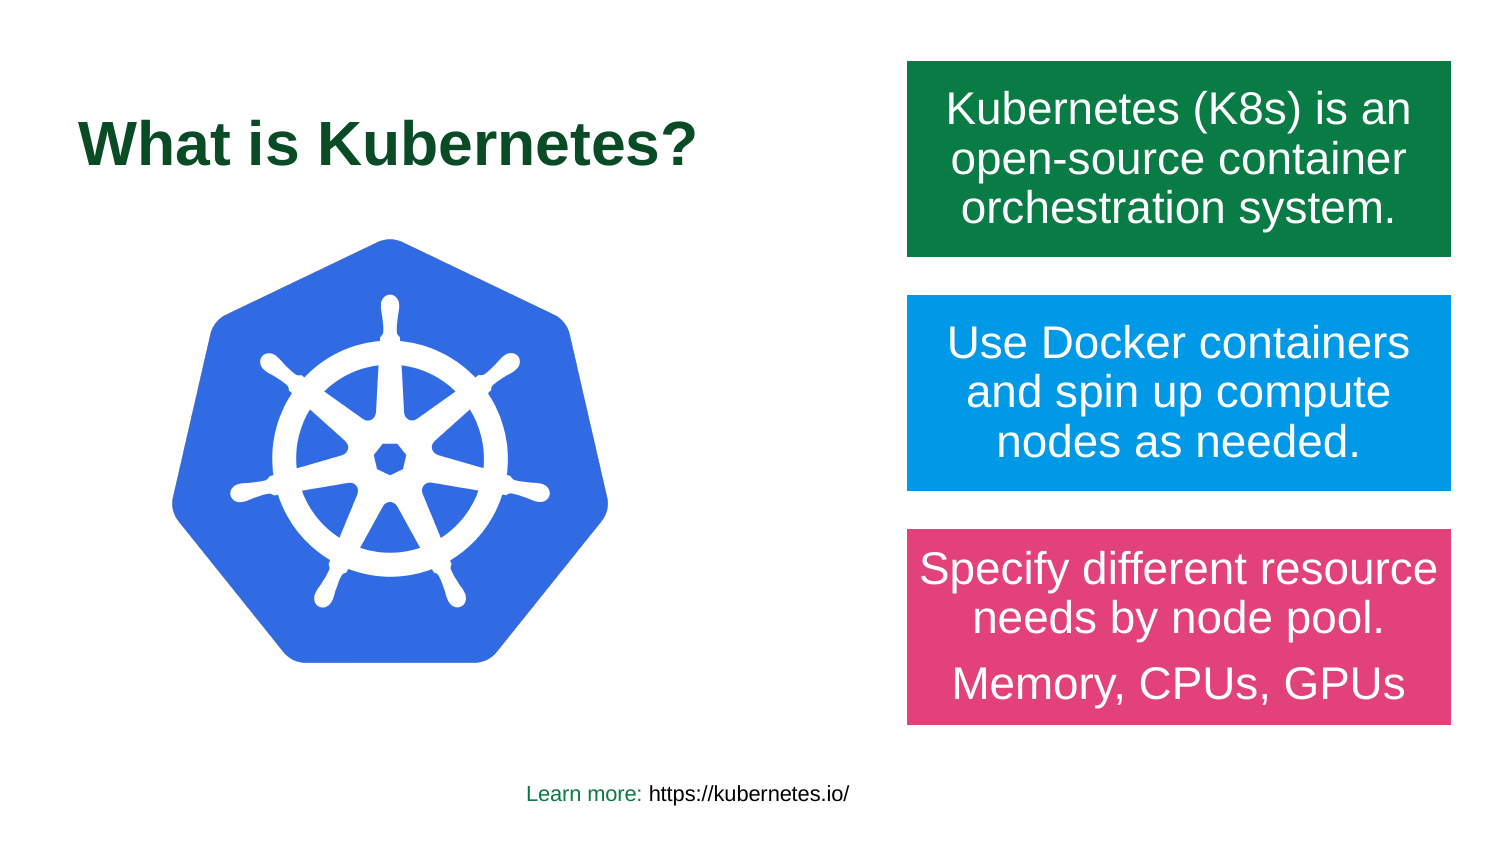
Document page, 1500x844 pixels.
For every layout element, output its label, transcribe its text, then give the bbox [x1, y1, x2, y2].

title What is Kubernetes? [66, 58, 834, 223]
text_box Learn more: https://kubernetes.io/ [511, 771, 989, 813]
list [835, 58, 1500, 728]
picture [166, 233, 614, 669]
